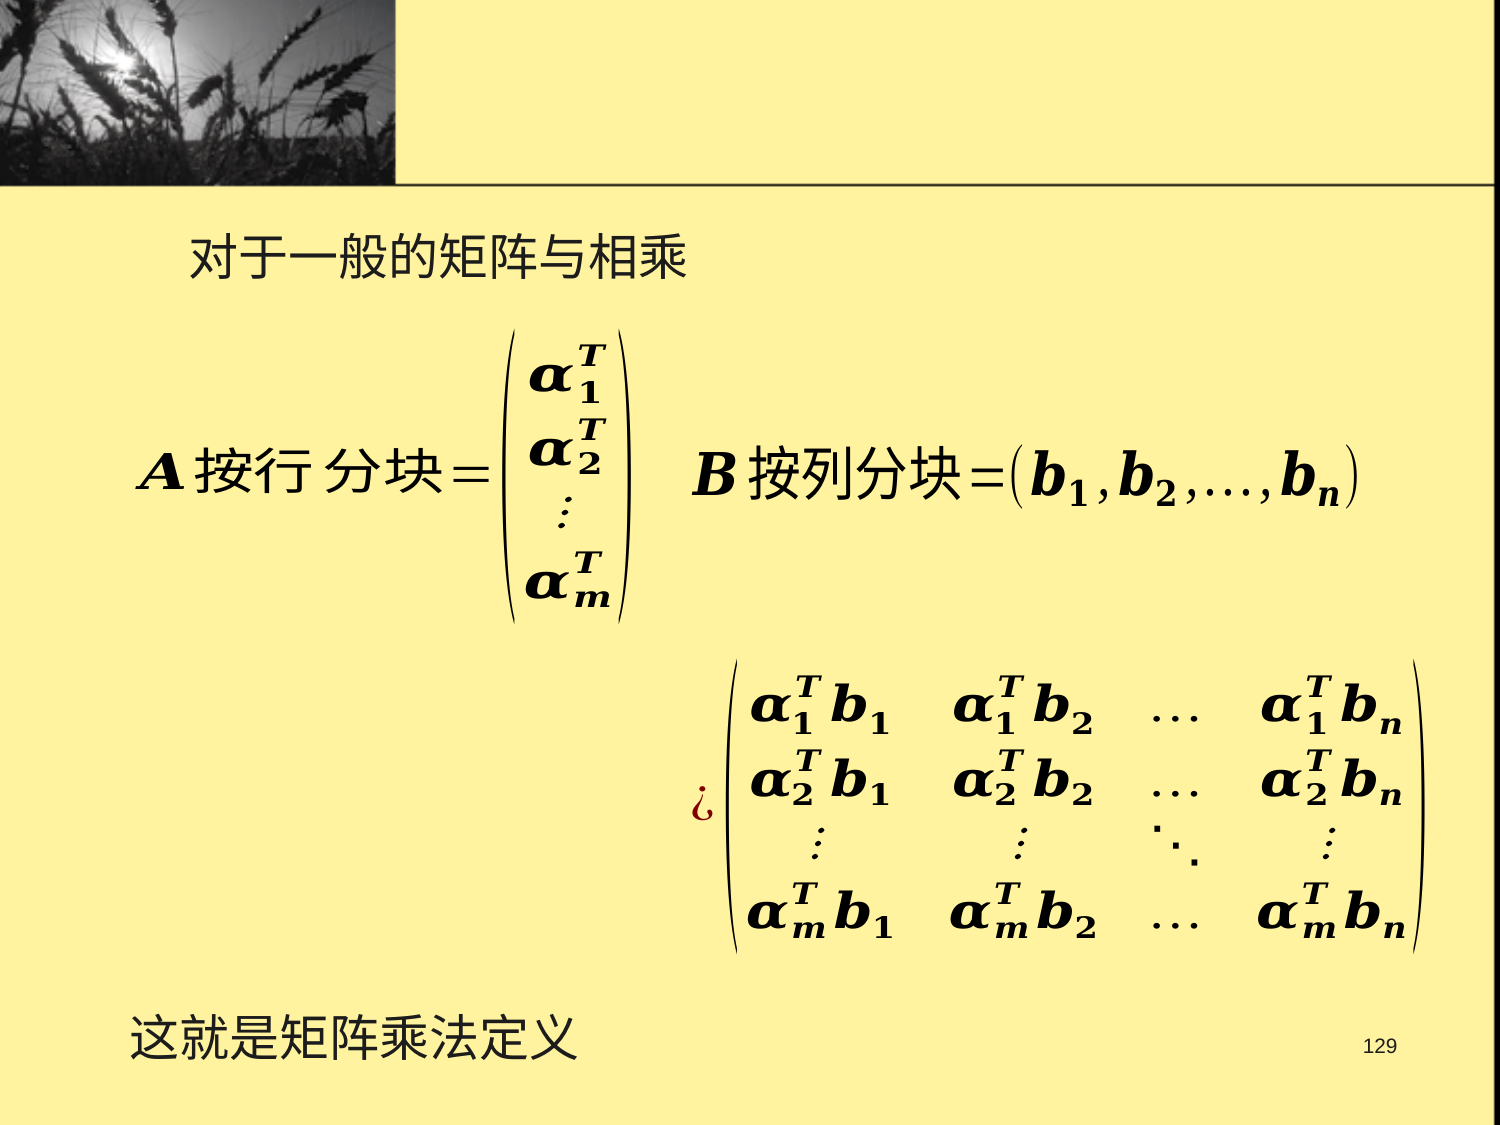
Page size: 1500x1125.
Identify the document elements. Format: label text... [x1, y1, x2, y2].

slide_number 129 [1200, 1025, 1413, 1100]
picture [0, 0, 1500, 1125]
text_box 这就是矩阵乘法定义 [114, 999, 595, 1075]
